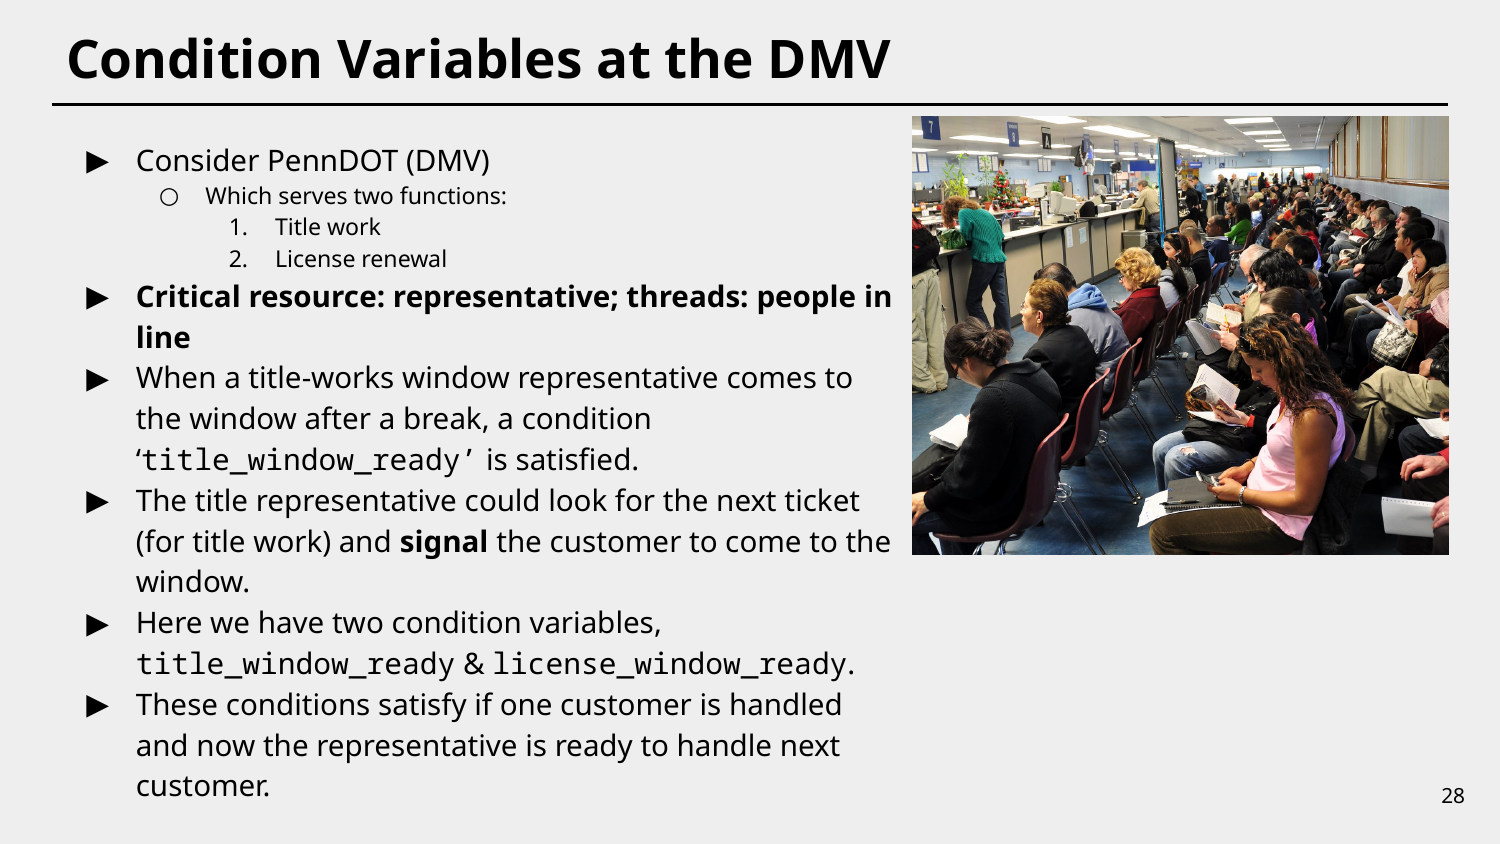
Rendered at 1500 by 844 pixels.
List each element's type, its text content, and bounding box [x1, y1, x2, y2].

slide_number 28 [1300, 764, 1480, 830]
title Condition Variables at the DMV [51, 10, 1449, 105]
list Consider PennDOT (DMV) Which serves two functions: Title work License renewal Critical resource: representative; threads: people in line When a title-works window representative comes to the window after a break, a condition ‘title_window_ready’ is satisfied. The title representative could look for the next ticket (for title work) and signal the customer to come to the window. Here we have two condition variables, title_window_ready & license_window_ready. These conditions satisfy if one customer is handled and now the representative is ready to handle next customer. [51, 116, 913, 823]
picture [912, 116, 1450, 555]
